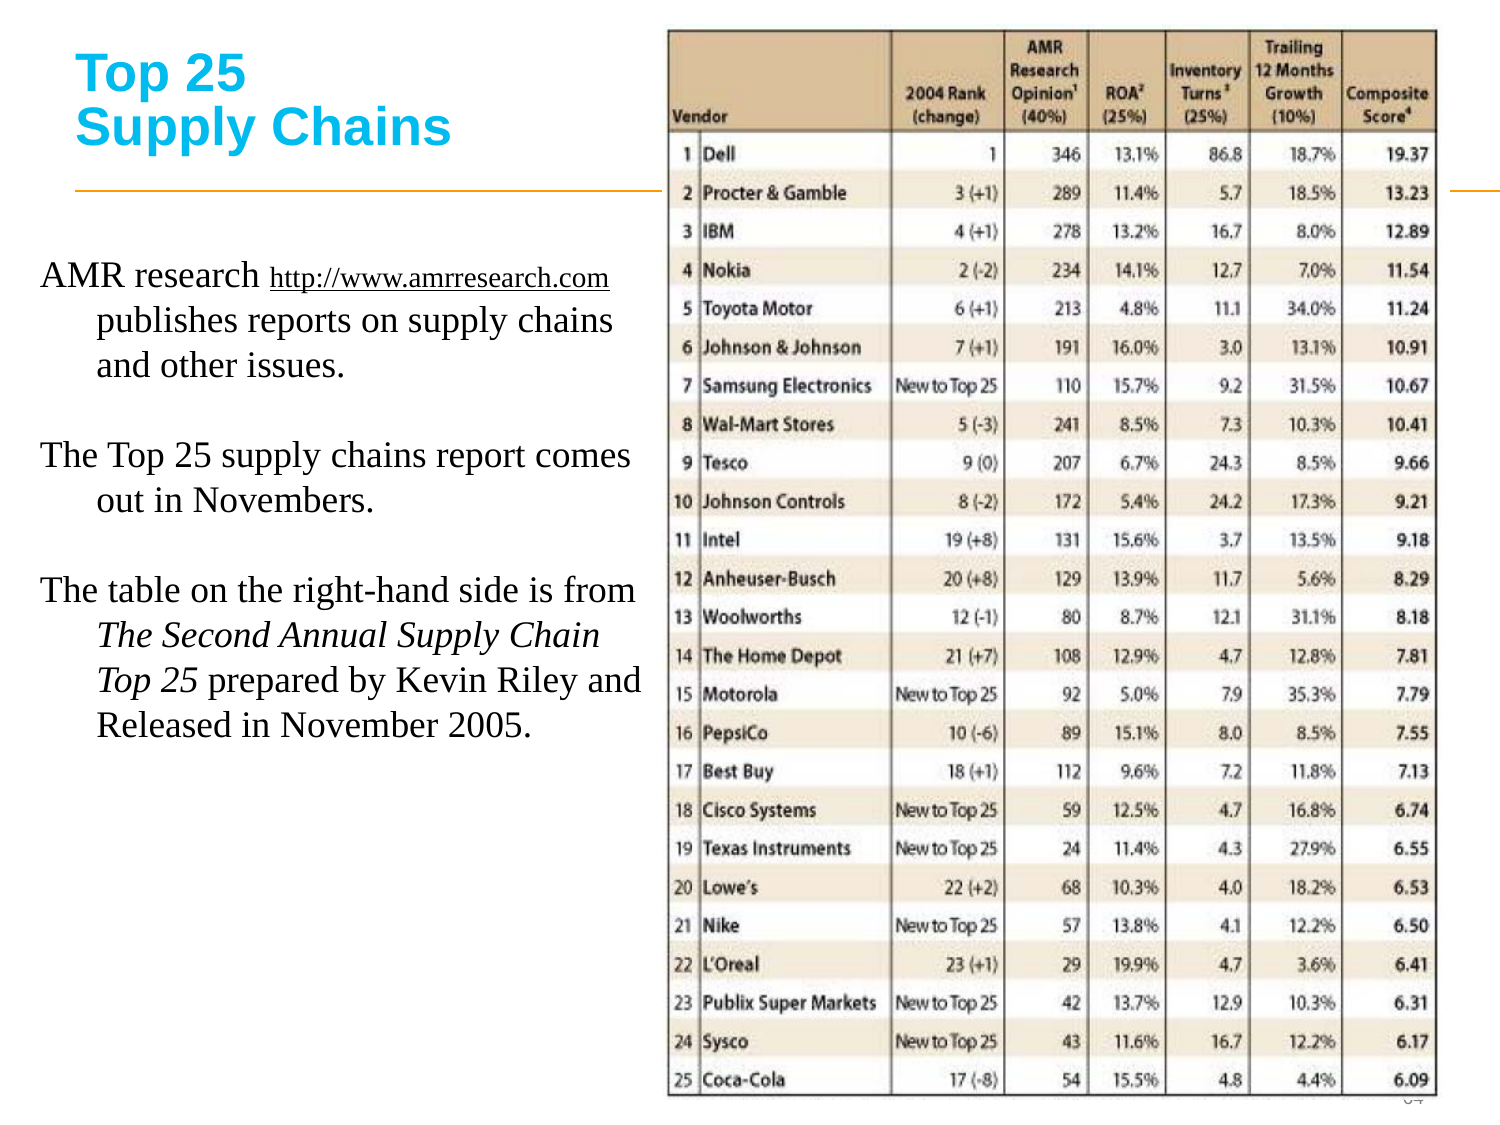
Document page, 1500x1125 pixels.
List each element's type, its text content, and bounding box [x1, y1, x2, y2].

text_box AMR research http://www.amrresearch.com publishes reports on supply chains and other issues. The Top 25 supply chains report comes out in Novembers. The table on the right-hand side is from The Second Annual Supply Chain Top 25 prepared by Kevin Riley and Released in November 2005. [24, 242, 657, 793]
title Top 25 Supply Chains [75, 27, 658, 157]
picture [662, 24, 1451, 1101]
text_box [787, 224, 1488, 1113]
